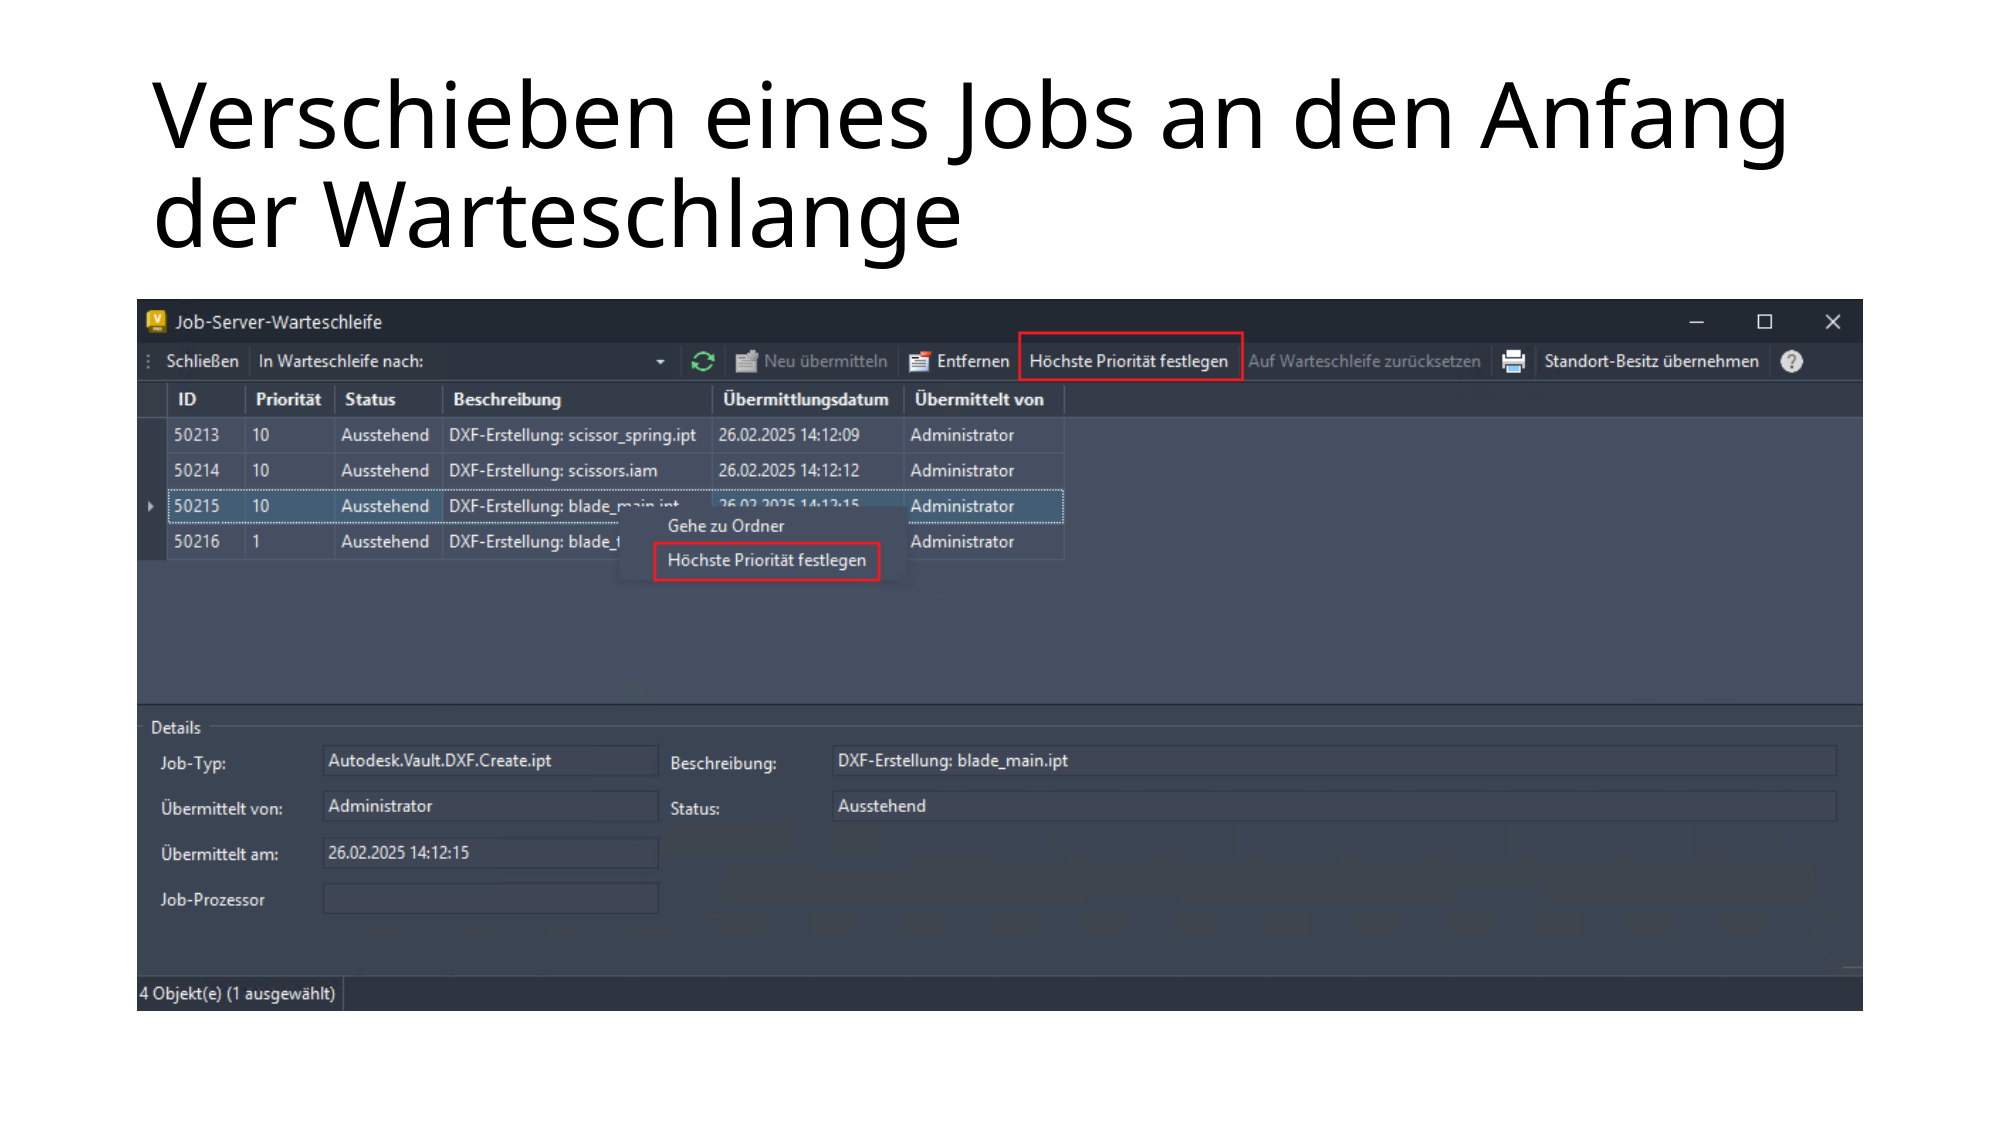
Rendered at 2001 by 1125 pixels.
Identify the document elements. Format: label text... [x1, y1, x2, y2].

title Verschieben eines Jobs an den Anfang der Warteschlange [137, 59, 1863, 278]
picture [136, 298, 1863, 1011]
